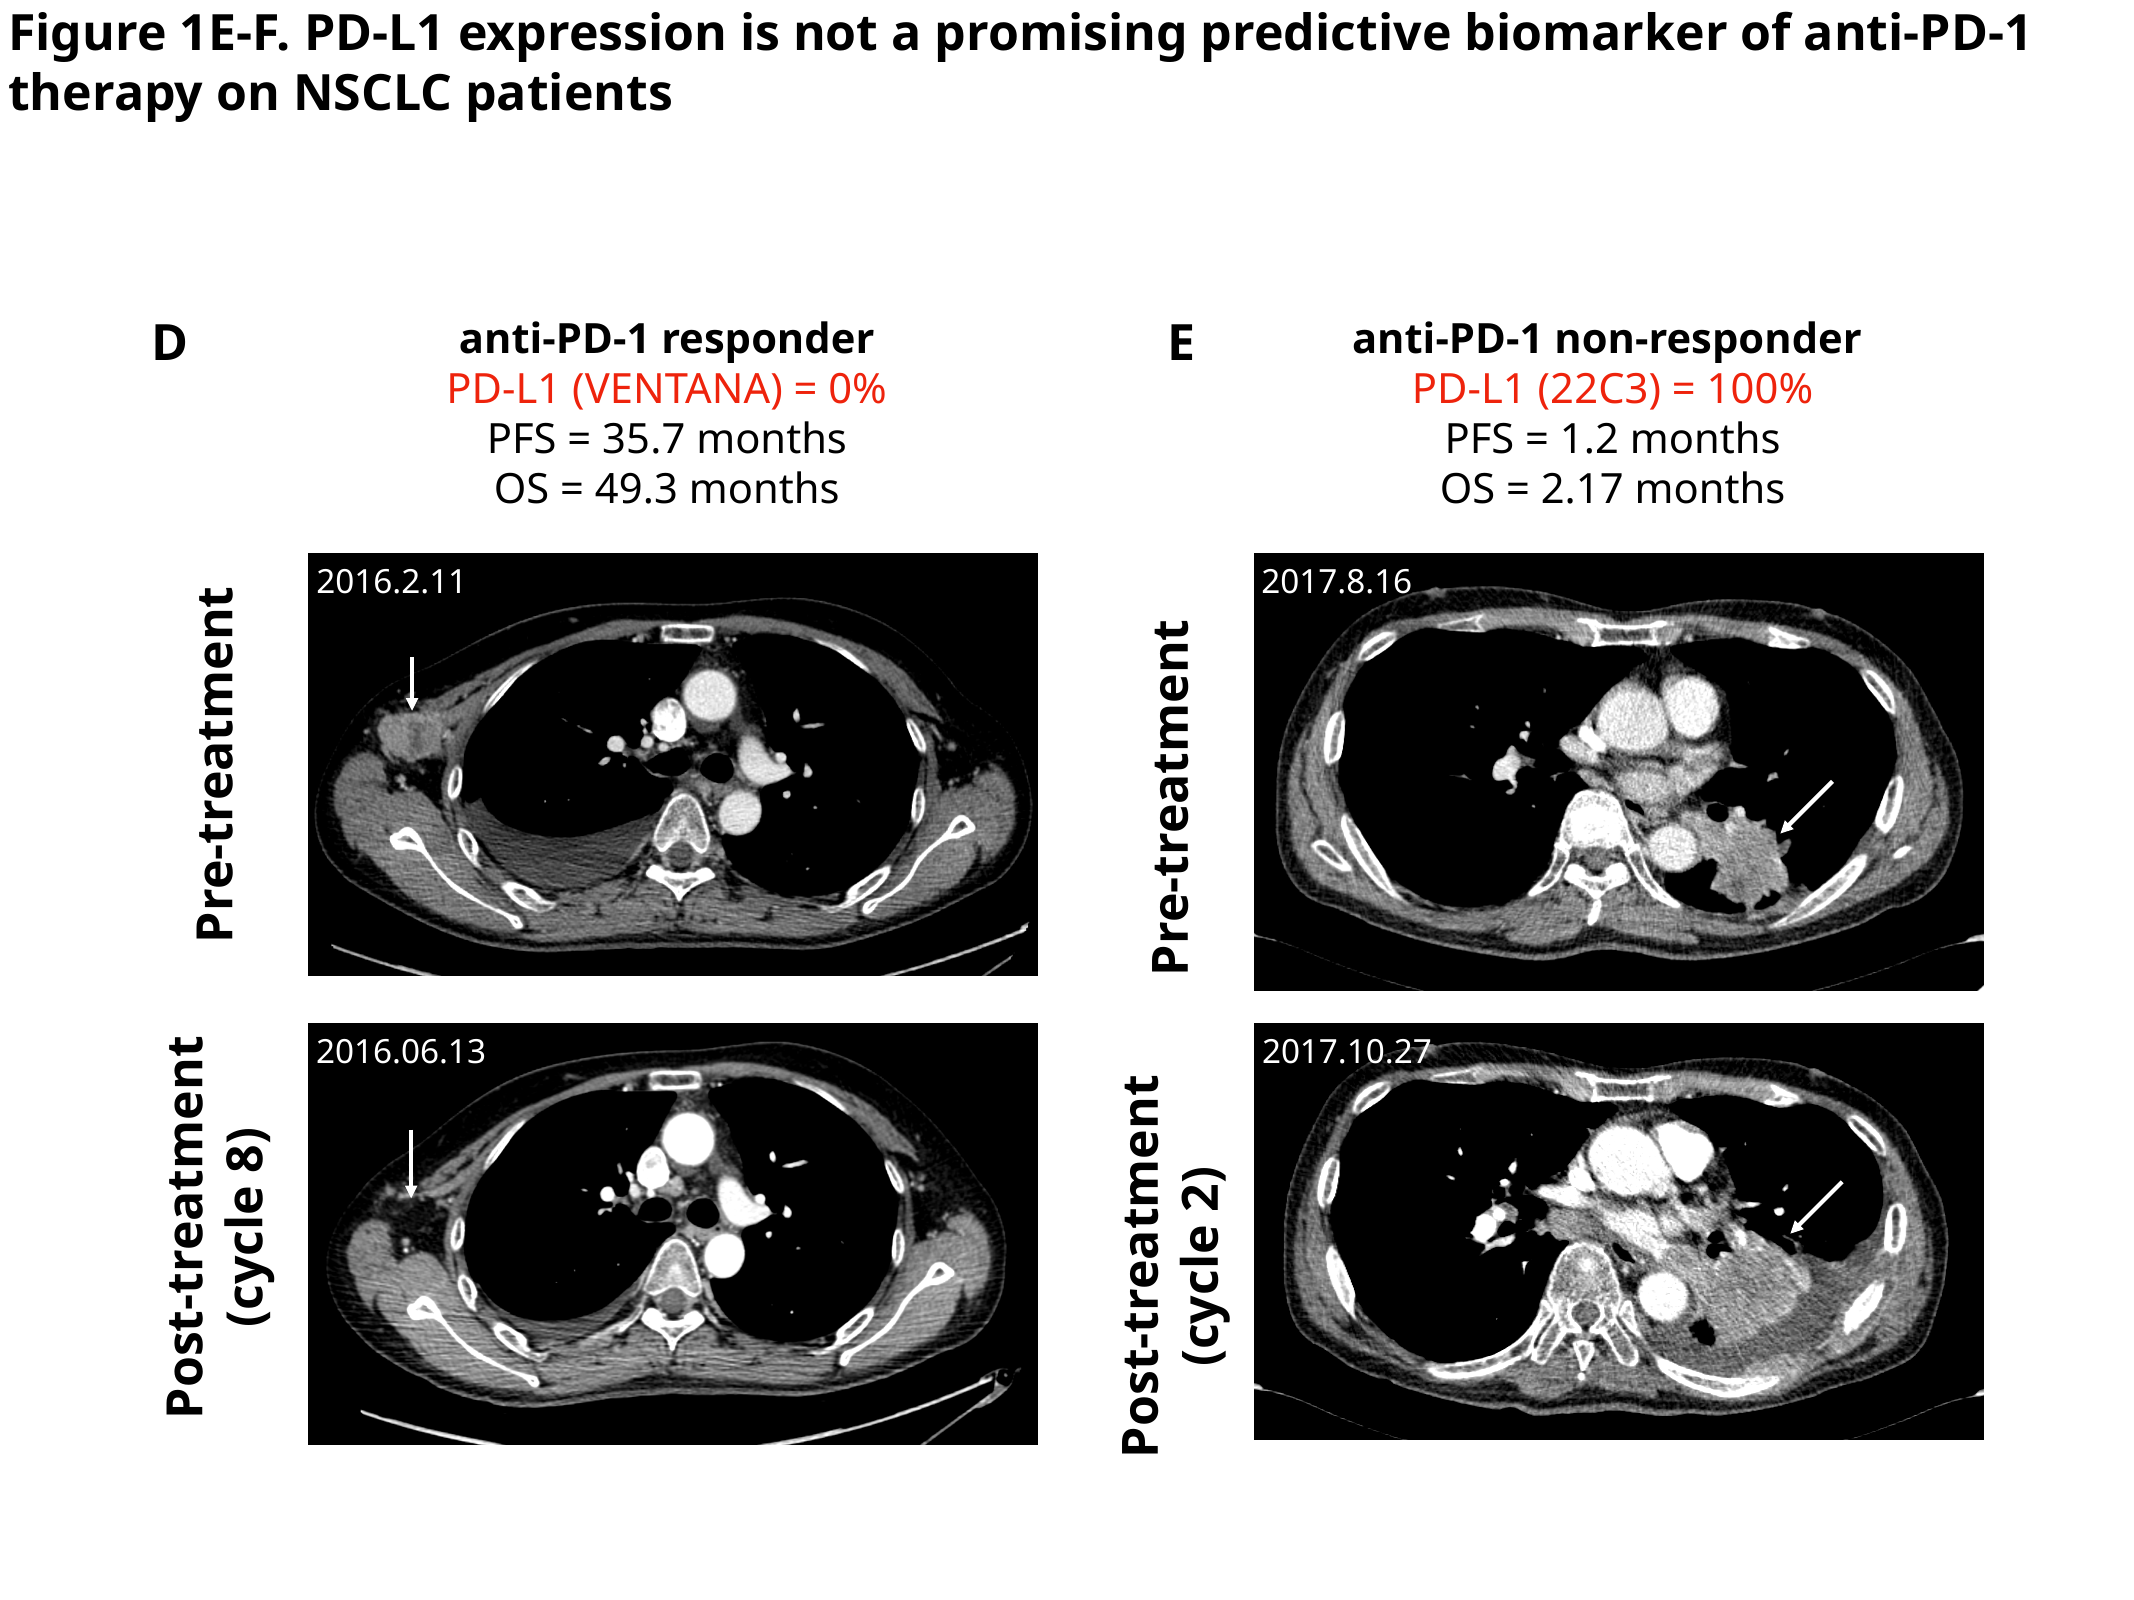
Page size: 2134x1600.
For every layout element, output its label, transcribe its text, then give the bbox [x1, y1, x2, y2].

text_box Post-treatment (cycle 2) [1099, 1066, 1237, 1467]
text_box D [142, 302, 197, 380]
picture [308, 553, 1038, 977]
picture [1254, 553, 1984, 992]
text_box Pre-treatment [1129, 611, 1207, 985]
text_box Post-treatment (cycle 8) [143, 1027, 281, 1428]
text_box anti-PD-1 non-responder PD-L1 (22C3) = 100% PFS = 1.2 months OS = 2.17 months [1343, 303, 1882, 521]
text_box Pre-treatment [173, 578, 251, 952]
text_box Figure 1E-F. PD-L1 expression is not a promising predictive biomarker of anti-PD-1 therapy on NSCLC patients [0, 0, 2134, 129]
picture [308, 1022, 1038, 1445]
text_box anti-PD-1 responder PD-L1 (VENTANA) = 0% PFS = 35.7 months OS = 49.3 months [438, 303, 896, 521]
text_box E [1159, 302, 1204, 380]
picture [1254, 1022, 1984, 1440]
